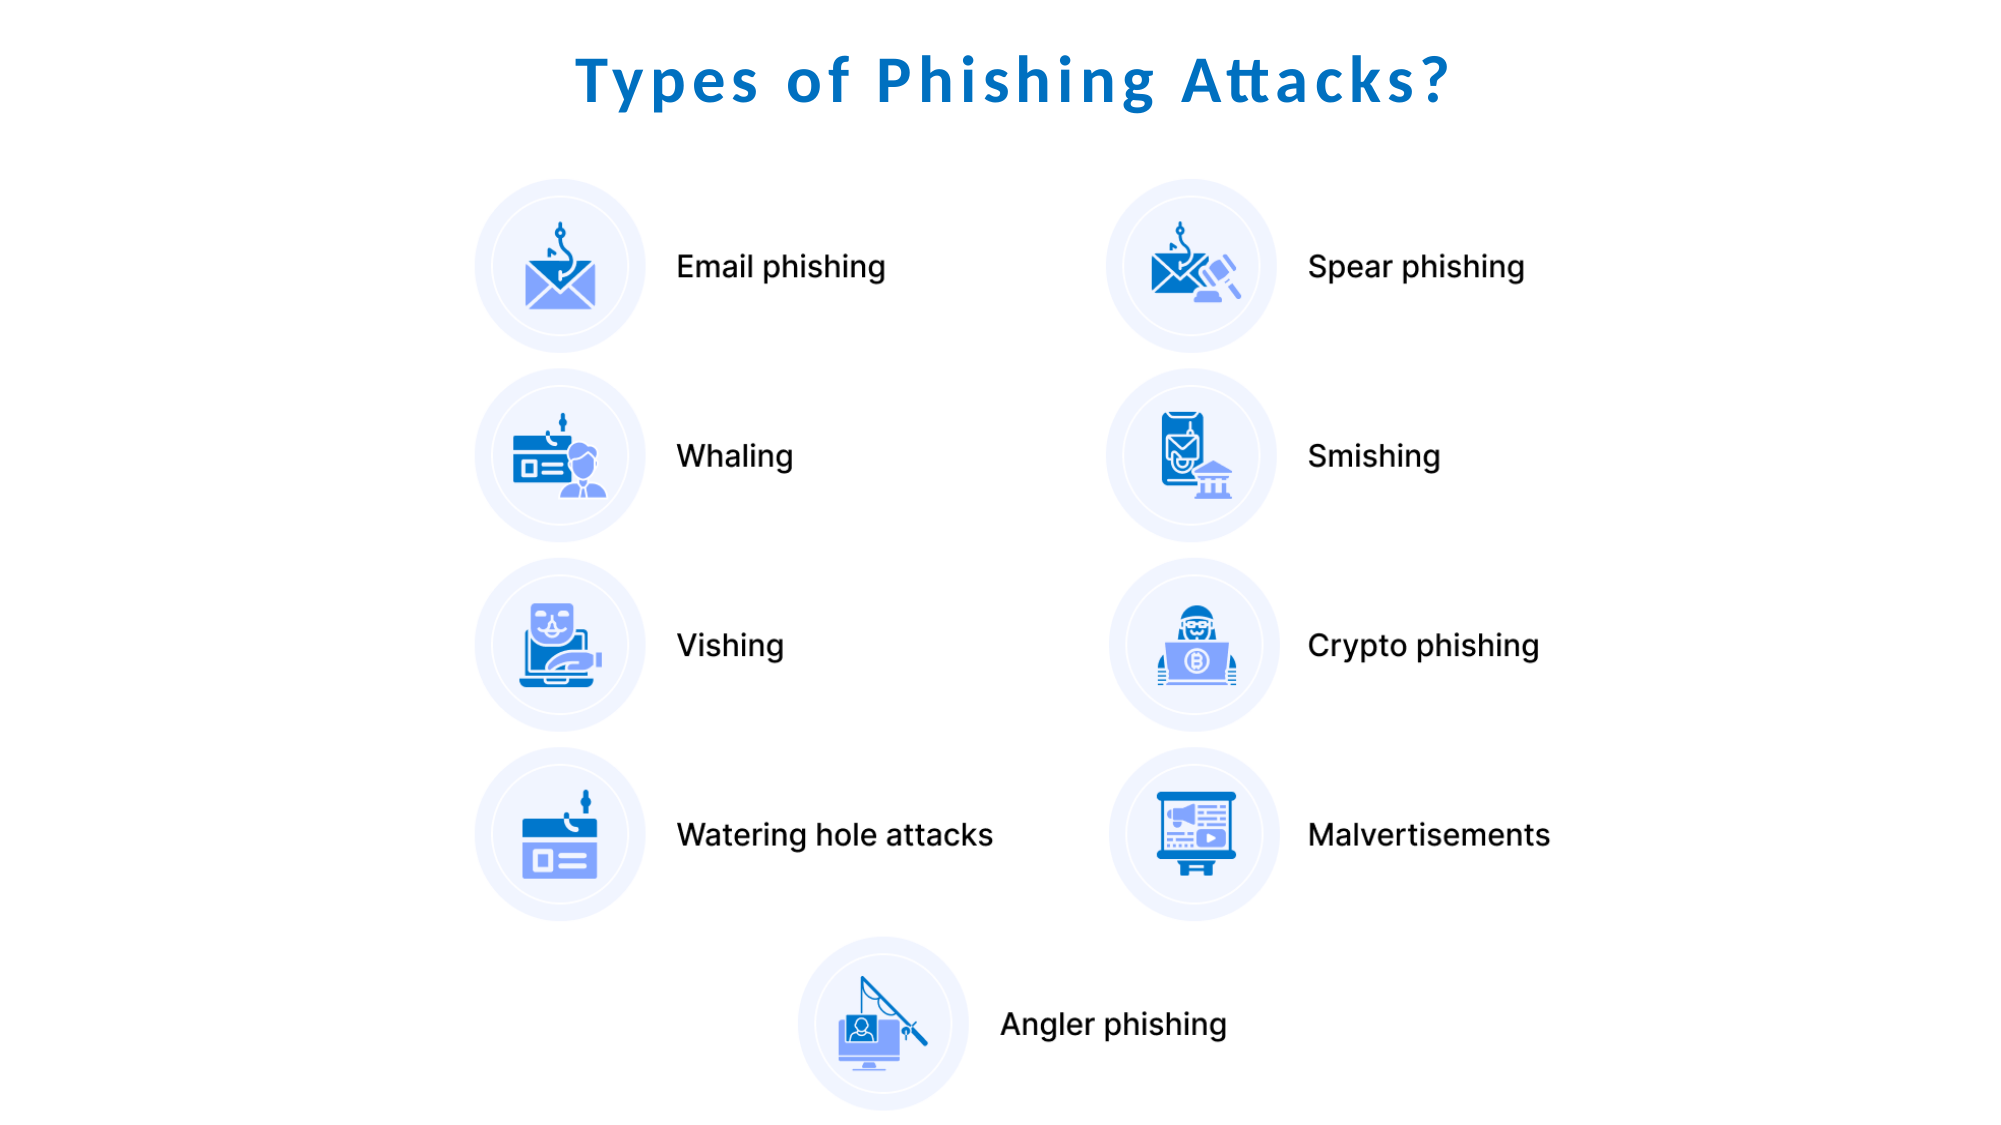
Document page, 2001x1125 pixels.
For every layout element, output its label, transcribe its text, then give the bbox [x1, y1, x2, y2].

picture [307, 159, 1720, 1125]
text_box Types of Phishing Attacks? [480, 28, 1547, 123]
